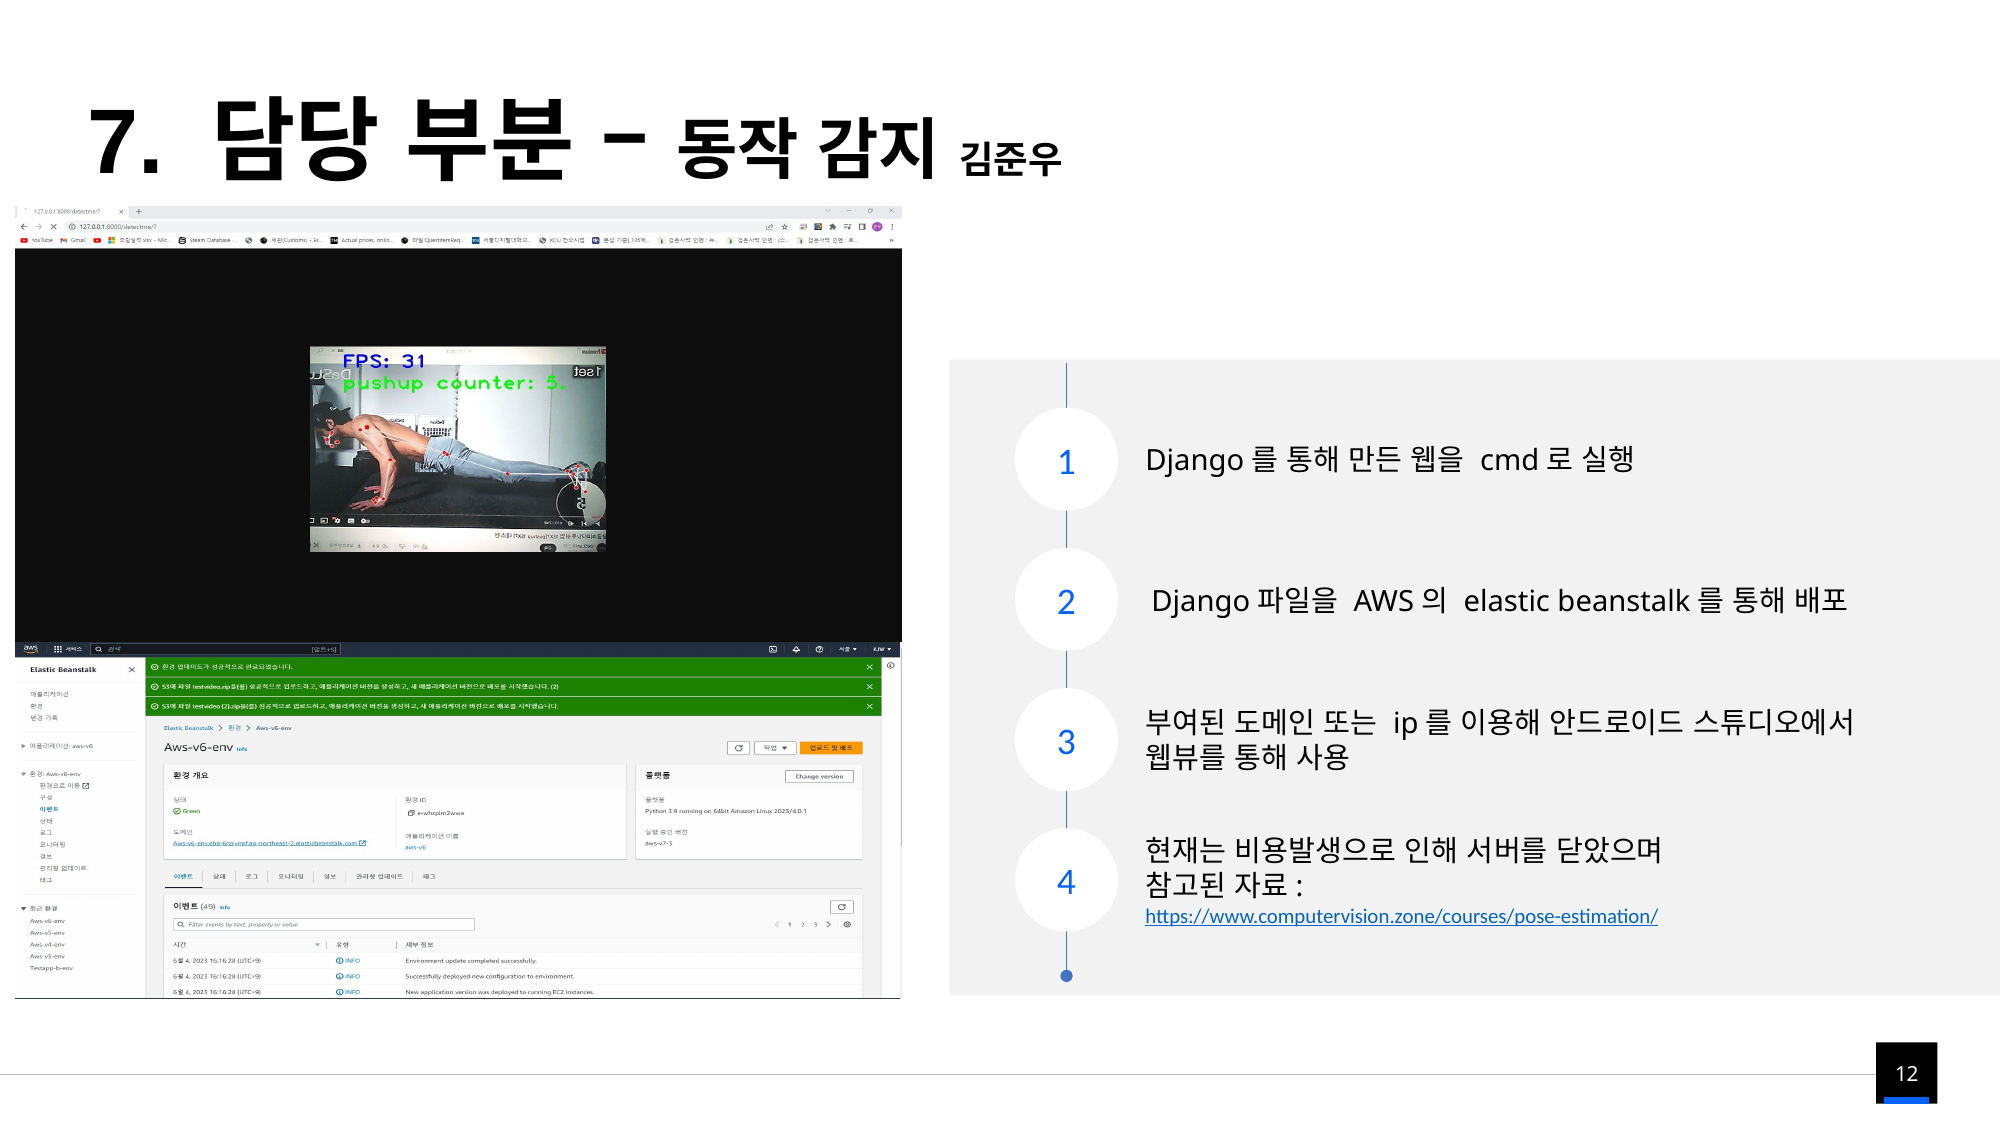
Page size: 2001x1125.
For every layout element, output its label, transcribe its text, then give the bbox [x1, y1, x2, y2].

text_box 7. 담당 부분 – 동작 감지 김준우 [87, 95, 1963, 192]
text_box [1014, 828, 1922, 950]
text_box [1875, 1088, 1939, 1105]
picture [15, 206, 902, 999]
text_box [1014, 688, 1922, 792]
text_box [1014, 547, 1906, 651]
text_box [1875, 1041, 1939, 1058]
text_box [948, 359, 2000, 997]
text_box 12 [1874, 1058, 1939, 1088]
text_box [1014, 407, 1922, 511]
